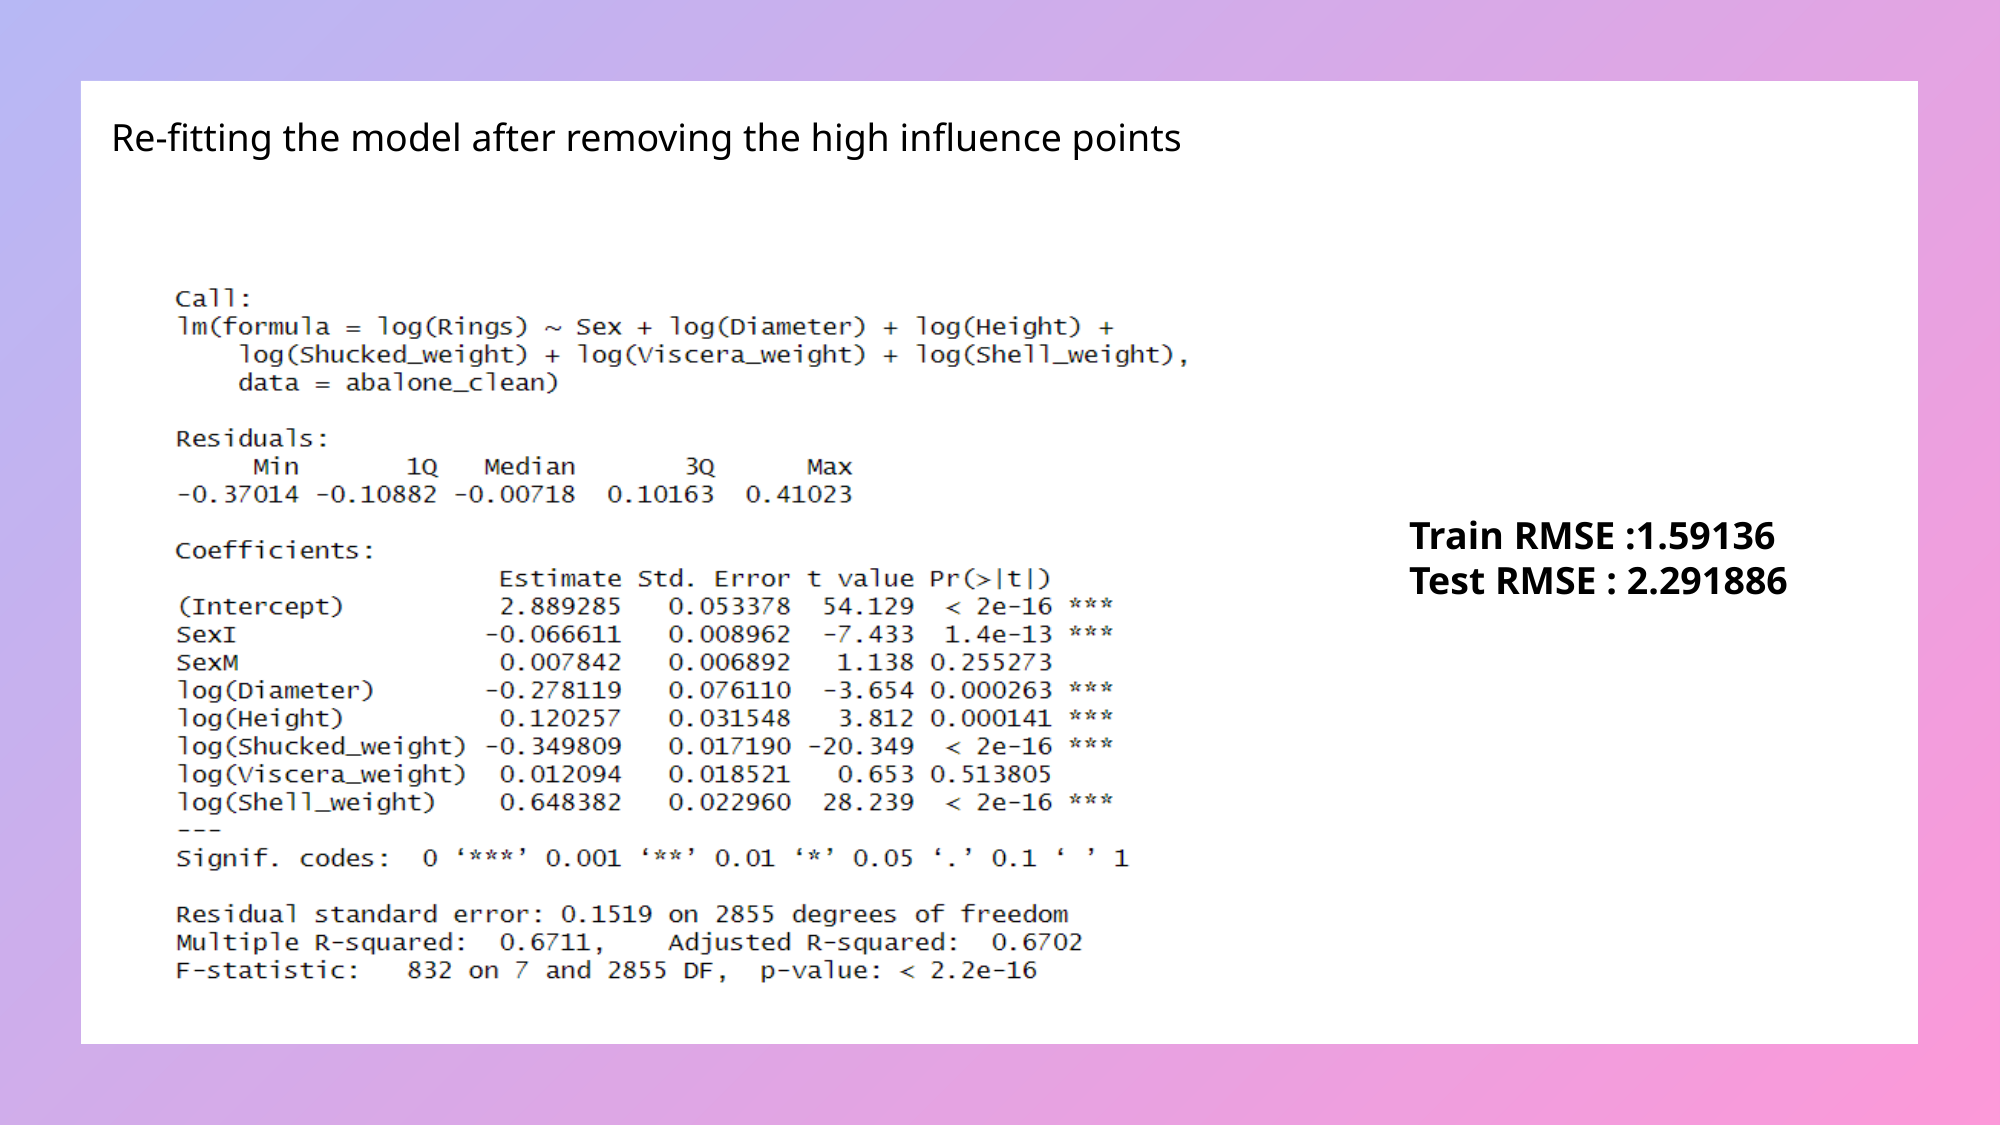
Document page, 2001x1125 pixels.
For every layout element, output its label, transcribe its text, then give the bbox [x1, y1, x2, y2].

picture [166, 234, 1243, 1019]
text_box Re-fitting the model after removing the high influence points [95, 106, 1243, 167]
text_box Train RMSE :1.59136 Test RMSE : 2.291886 [1394, 504, 1999, 610]
